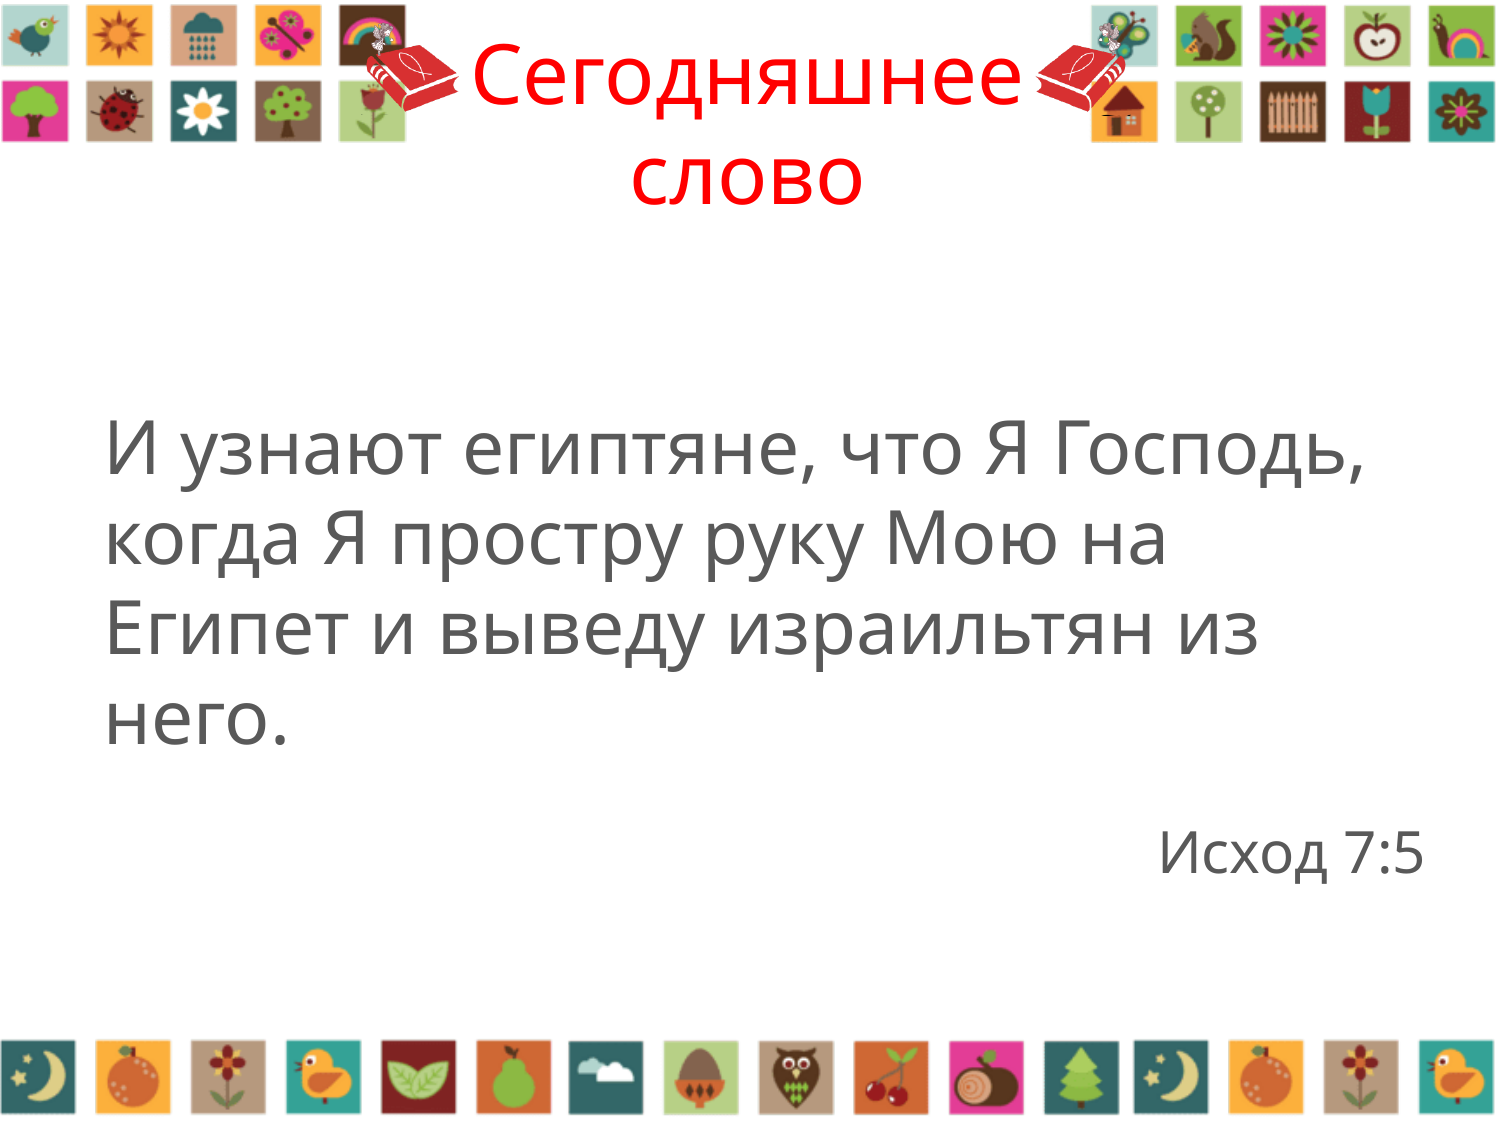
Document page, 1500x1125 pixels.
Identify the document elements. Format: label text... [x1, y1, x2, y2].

picture [1003, 3, 1500, 150]
text_box Сегодняшнее слово [414, 13, 1080, 229]
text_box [0, 1028, 1500, 1118]
picture [0, 3, 491, 150]
text_box И узнают египтяне, что Я Господь, когда Я простру руку Мою на Египет и выведу израильтян из него. [88, 302, 1436, 768]
text_box Исход 7:5 [808, 807, 1441, 893]
